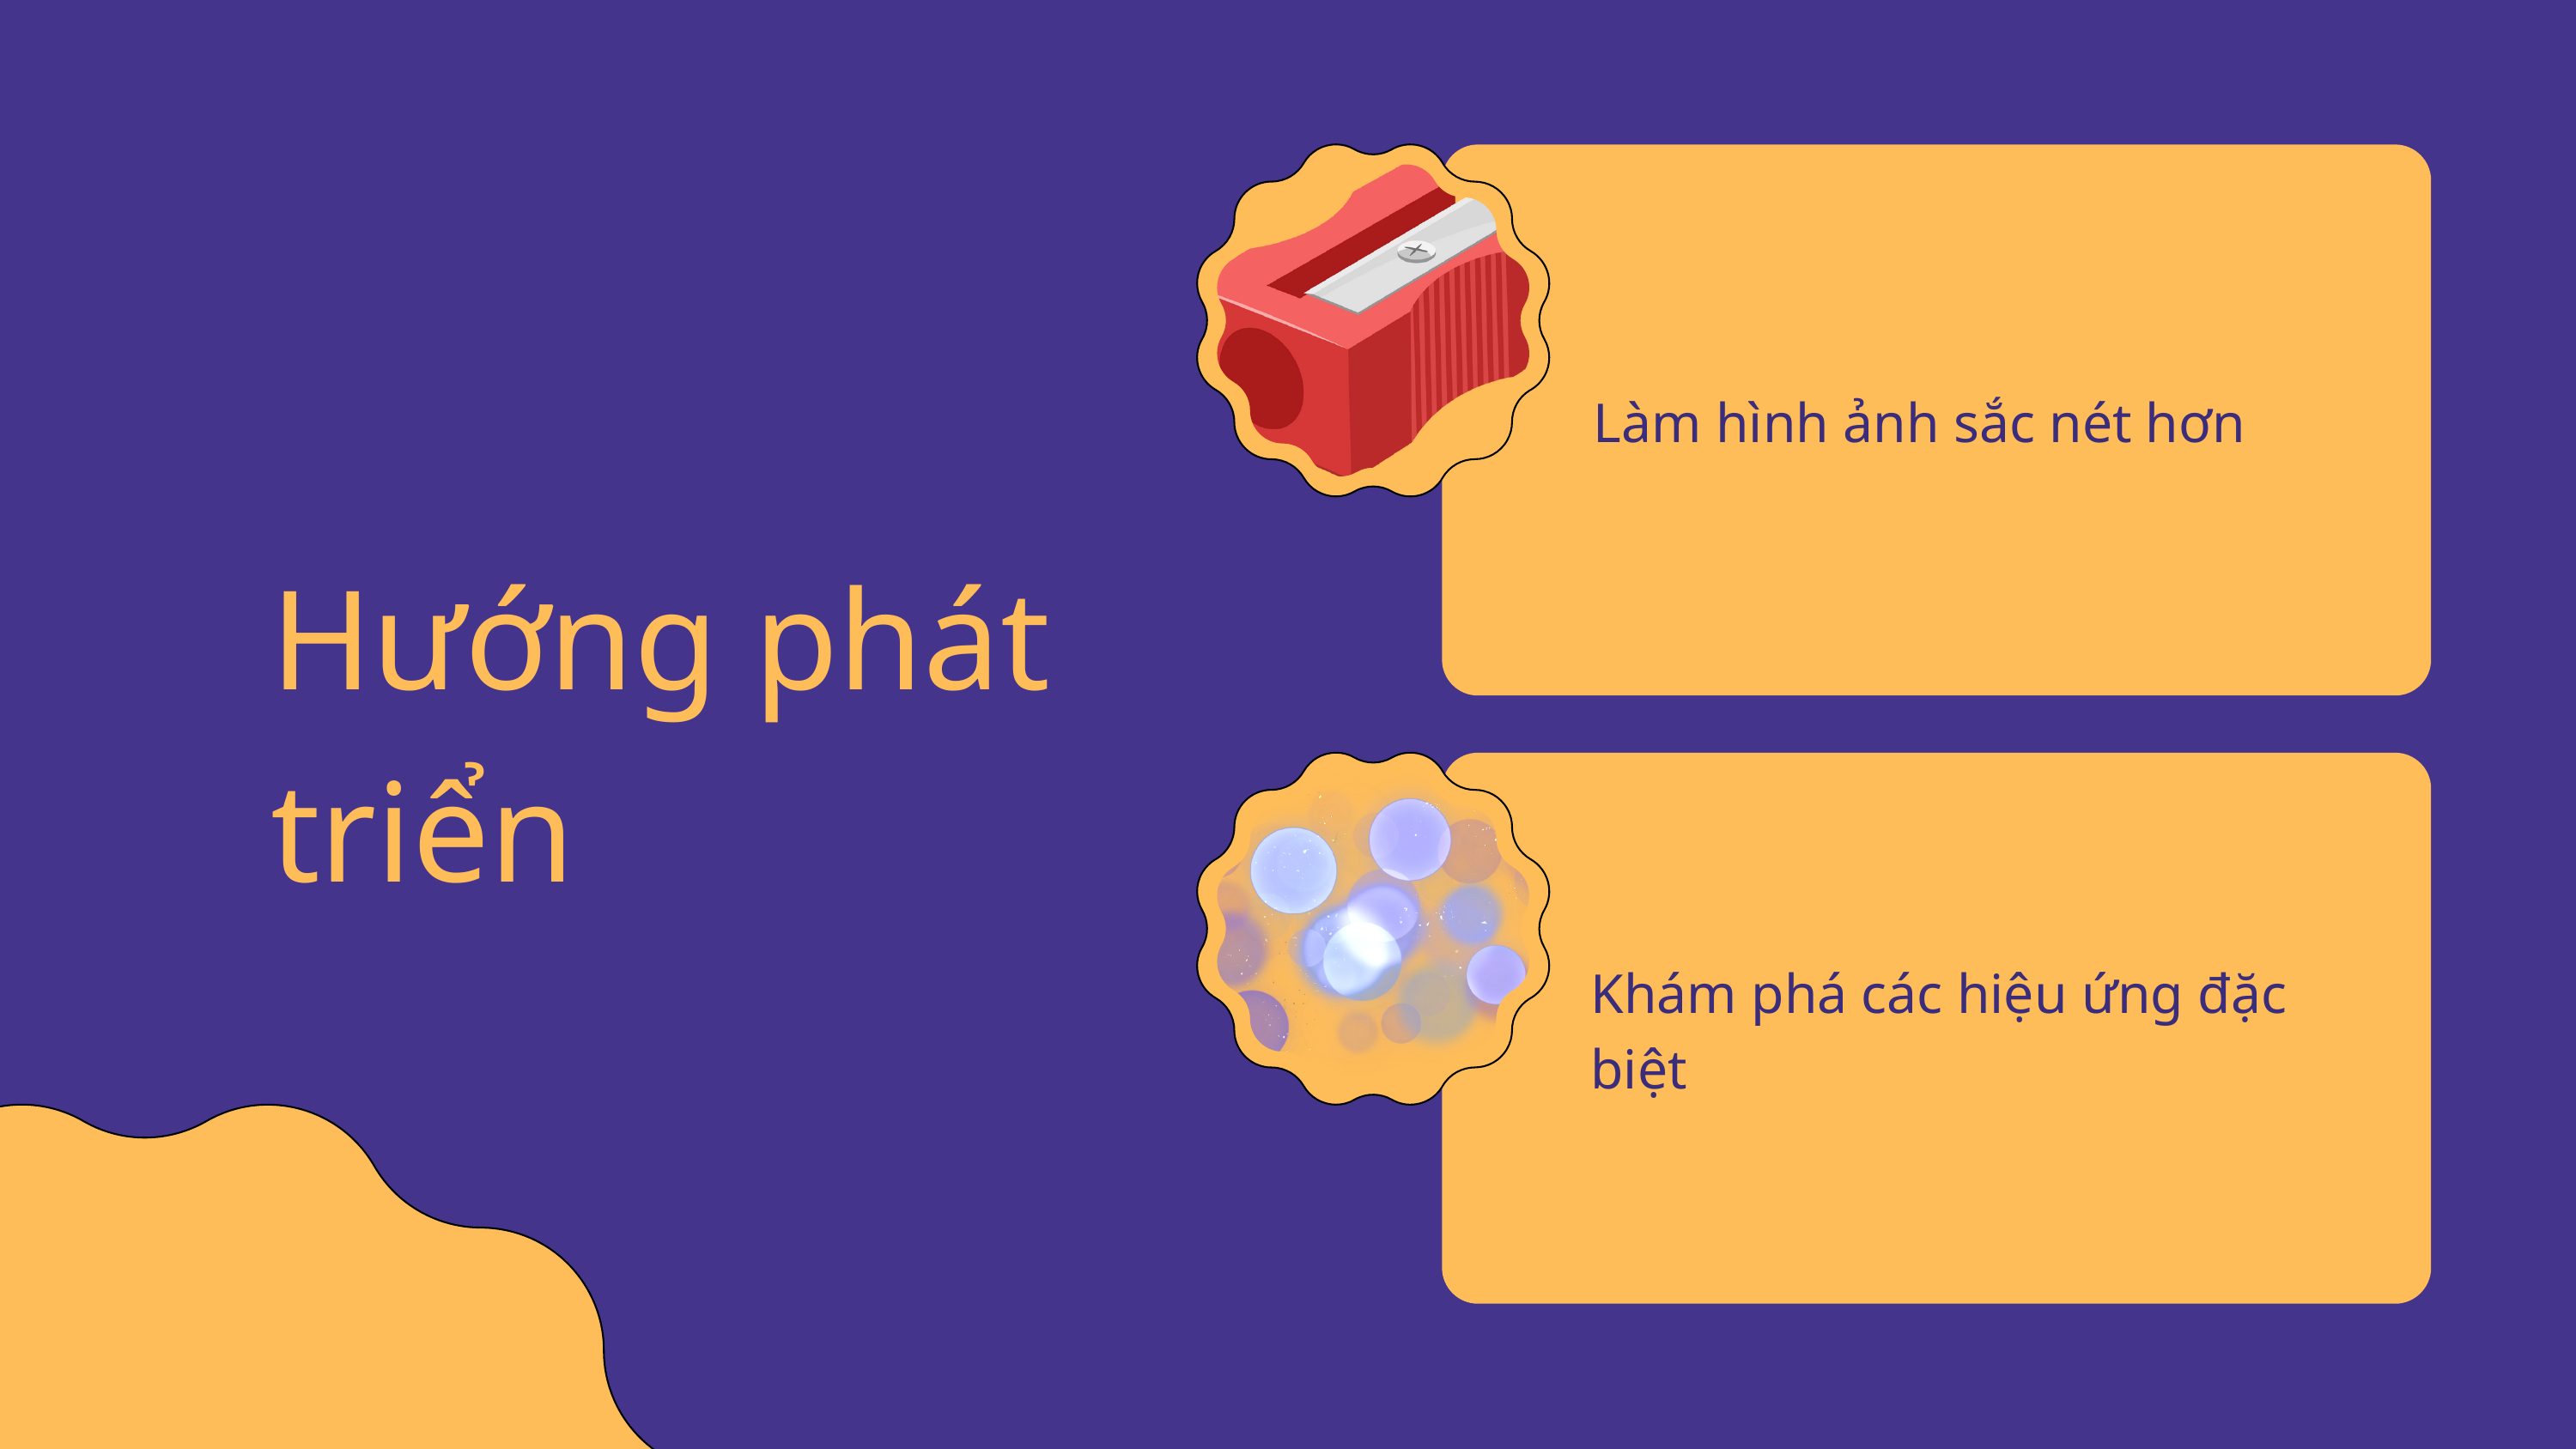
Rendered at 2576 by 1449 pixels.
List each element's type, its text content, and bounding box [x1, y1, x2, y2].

text_box Hướng phát triển [270, 524, 1198, 910]
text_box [1196, 144, 1550, 497]
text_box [1442, 144, 2432, 696]
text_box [1217, 772, 1530, 1085]
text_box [1196, 752, 1550, 1106]
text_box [1217, 164, 1530, 477]
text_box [1442, 752, 2432, 1304]
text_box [0, 1104, 727, 1449]
